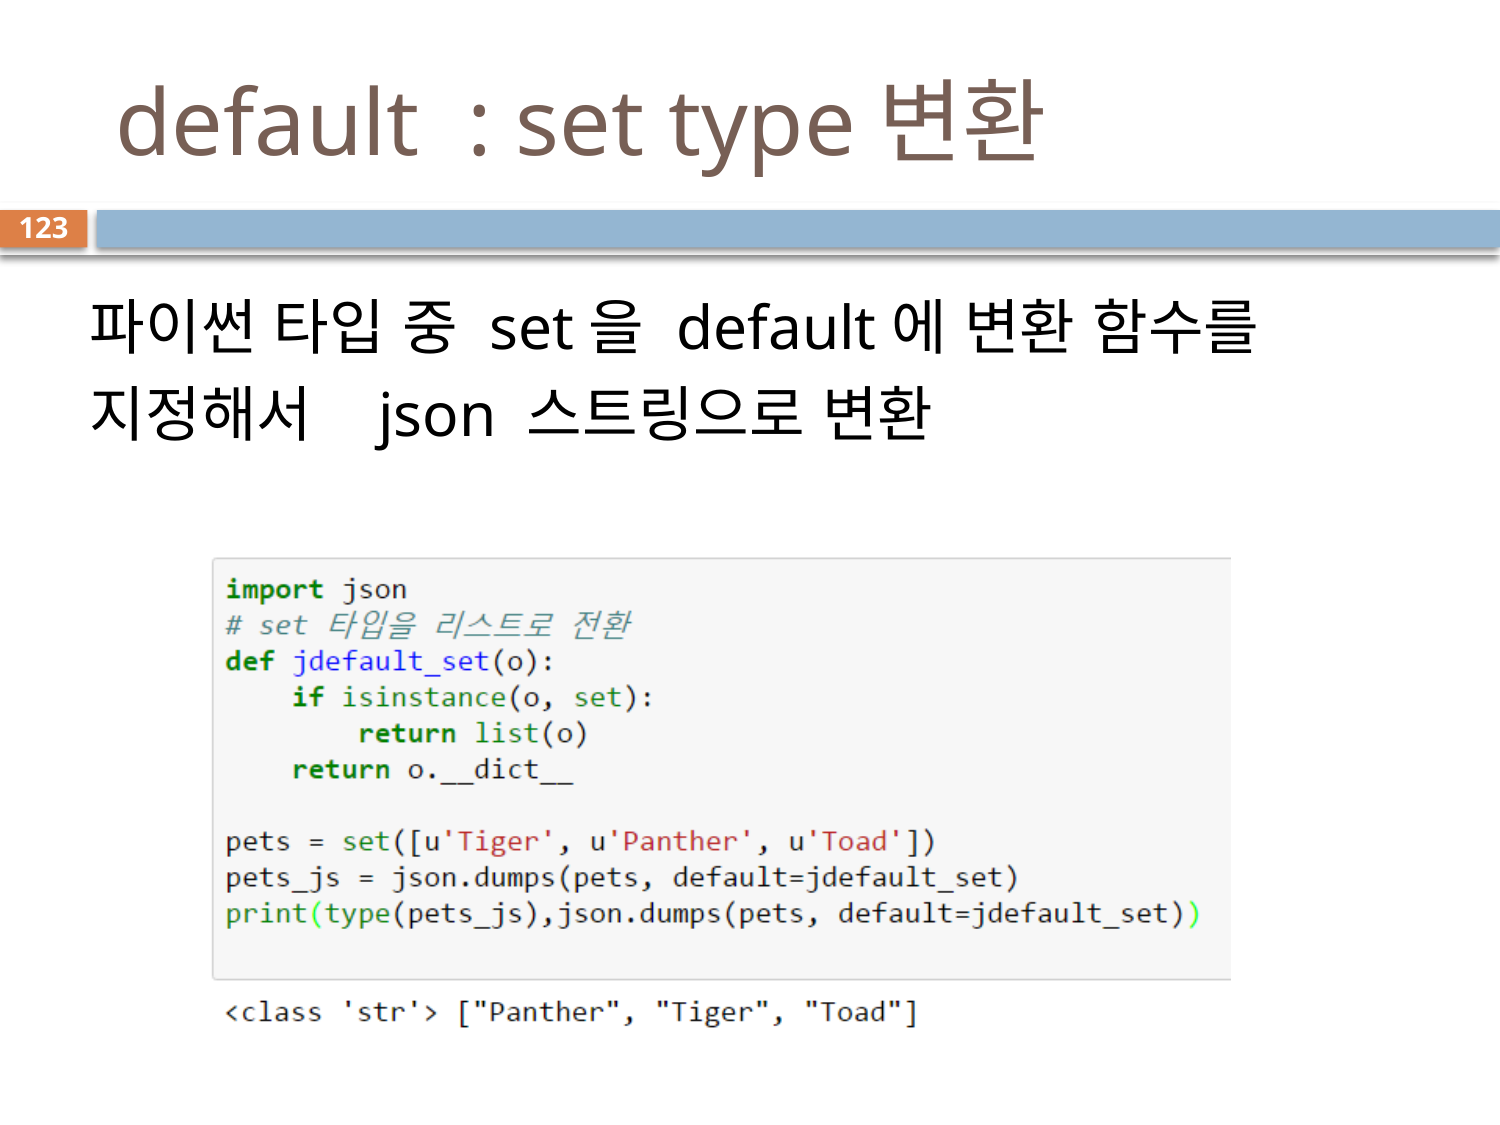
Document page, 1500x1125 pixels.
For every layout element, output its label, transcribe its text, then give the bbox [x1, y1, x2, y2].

list 파이썬 타입 중 set을 default에 변환 함수를 지정해서 json 스트링으로 변환 [75, 267, 1425, 468]
slide_number 123 [0, 208, 88, 249]
title default : set type변환 [100, 37, 1438, 200]
picture [206, 550, 1231, 1048]
